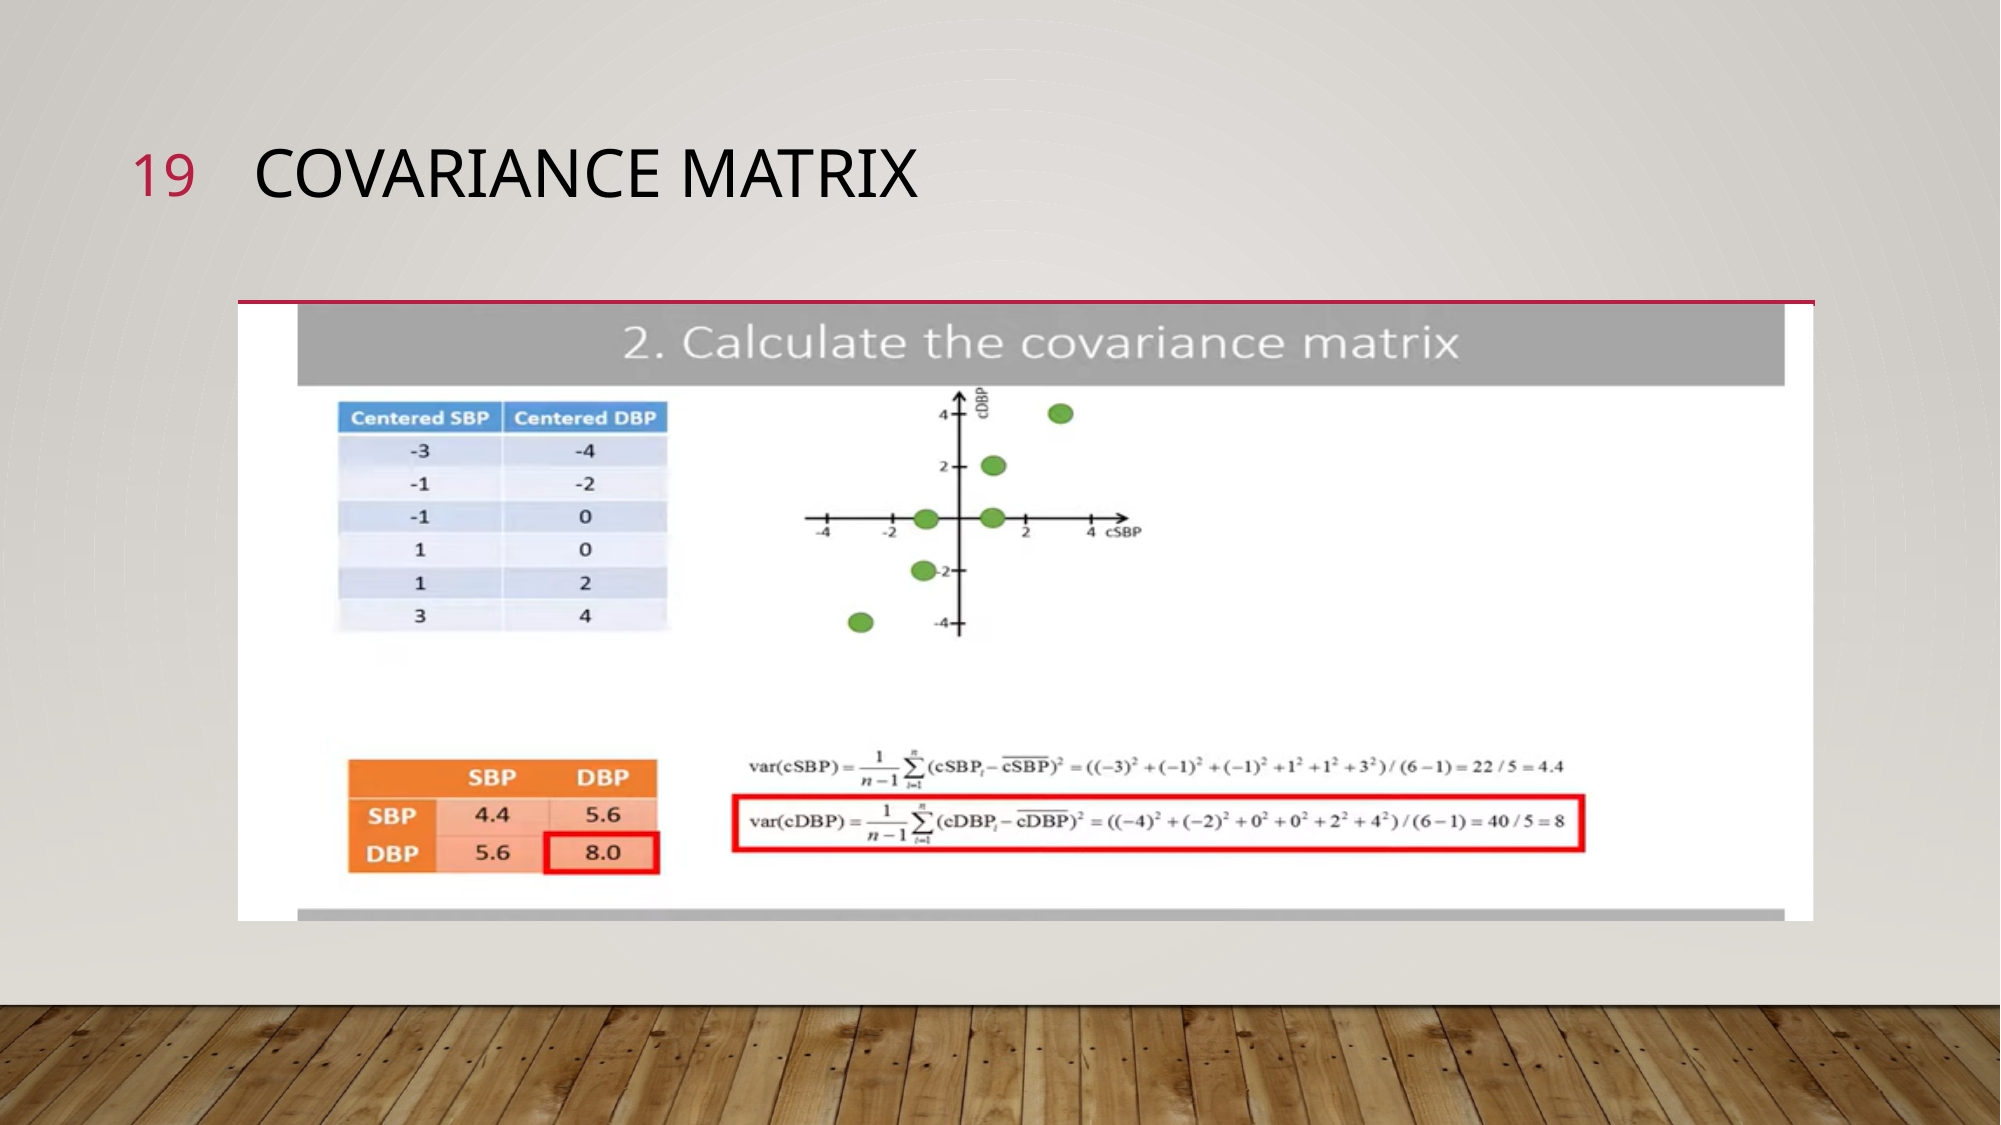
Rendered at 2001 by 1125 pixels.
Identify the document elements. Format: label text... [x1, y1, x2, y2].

picture [0, 1005, 2000, 1125]
slide_number 19 [78, 131, 212, 214]
title Covariance Matrix [238, 131, 1814, 303]
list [237, 303, 1814, 921]
